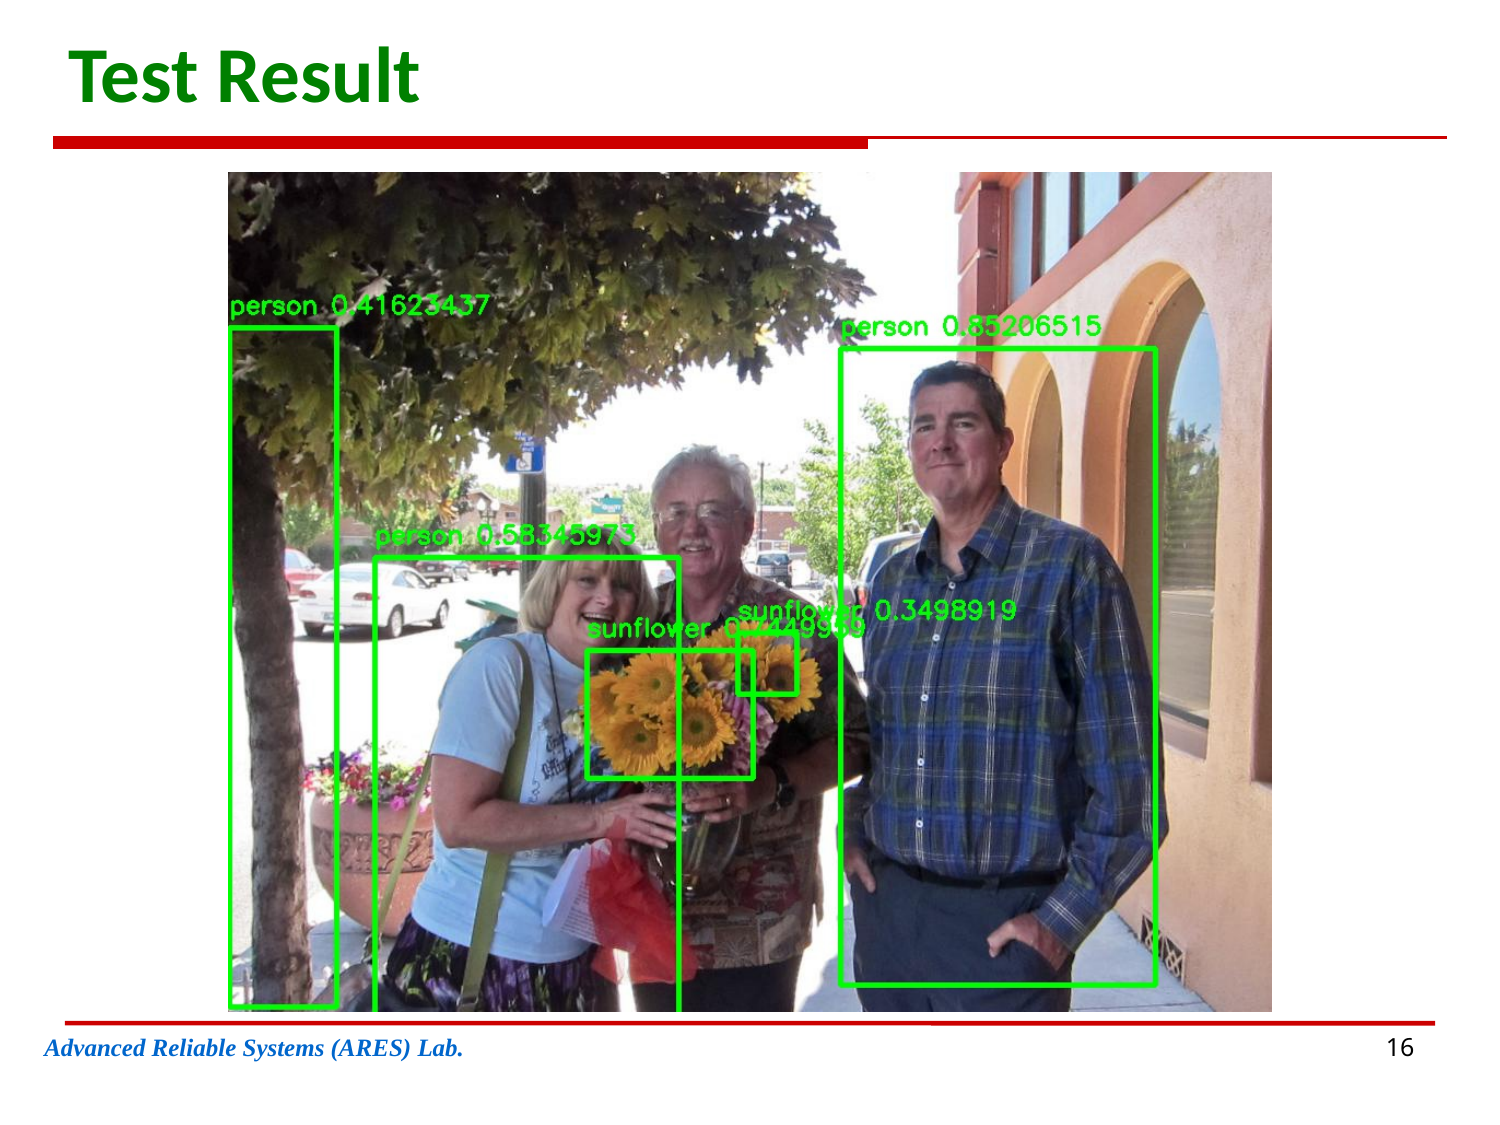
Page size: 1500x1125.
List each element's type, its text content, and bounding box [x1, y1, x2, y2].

slide_number Advanced Reliable Systems (ARES) Lab. [29, 1024, 491, 1103]
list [228, 172, 1272, 1012]
title Test Result [52, 18, 1448, 126]
slide_number 16 [1104, 1024, 1430, 1103]
